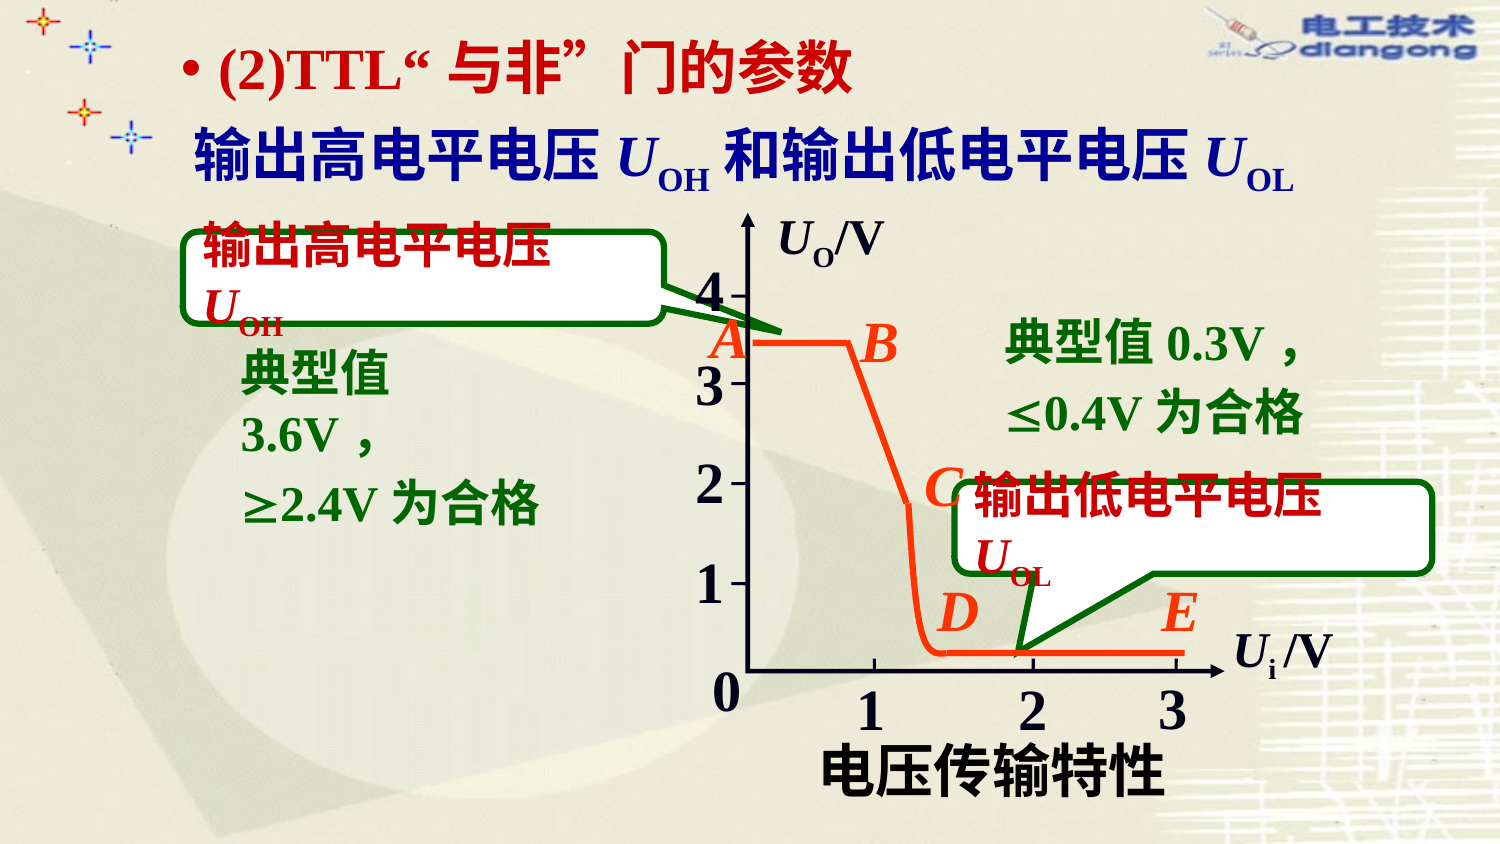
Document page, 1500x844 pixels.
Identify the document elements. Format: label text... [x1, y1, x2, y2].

text_box 典型值3.6V， 2.4V为合格 [225, 334, 572, 539]
text_box 输出高电平电压UOH和输出低电平电压UOL [178, 110, 1310, 206]
picture [0, 0, 1500, 844]
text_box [681, 197, 1351, 812]
text_box 输出低电平电压UOL [1351, 481, 1433, 574]
text_box (2)TTL“与非”门的参数 [165, 31, 959, 120]
text_box 输出高电平电压UOH [183, 231, 681, 324]
